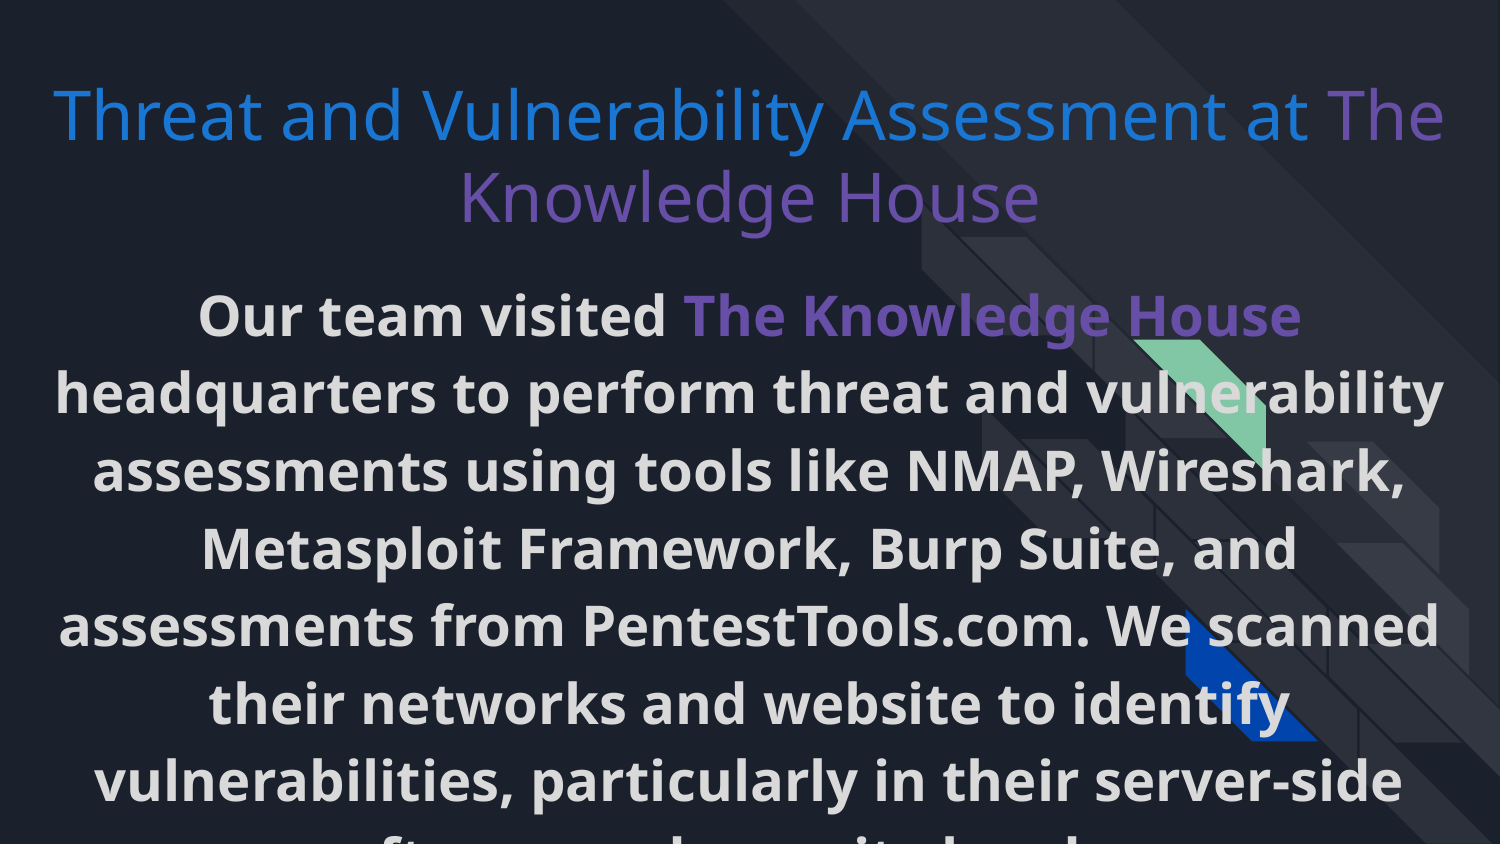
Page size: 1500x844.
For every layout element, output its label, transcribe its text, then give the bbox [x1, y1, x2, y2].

title Threat and Vulnerability Assessment at The Knowledge House [25, 56, 1475, 149]
text_box Our team visited The Knowledge House headquarters to perform threat and vulnerability assessments using tools like NMAP, Wireshark, Metasploit Framework, Burp Suite, and assessments from PentestTools.com. We scanned their networks and website to identify vulnerabilities, particularly in their server-side software and security headers. [8, 254, 1492, 844]
